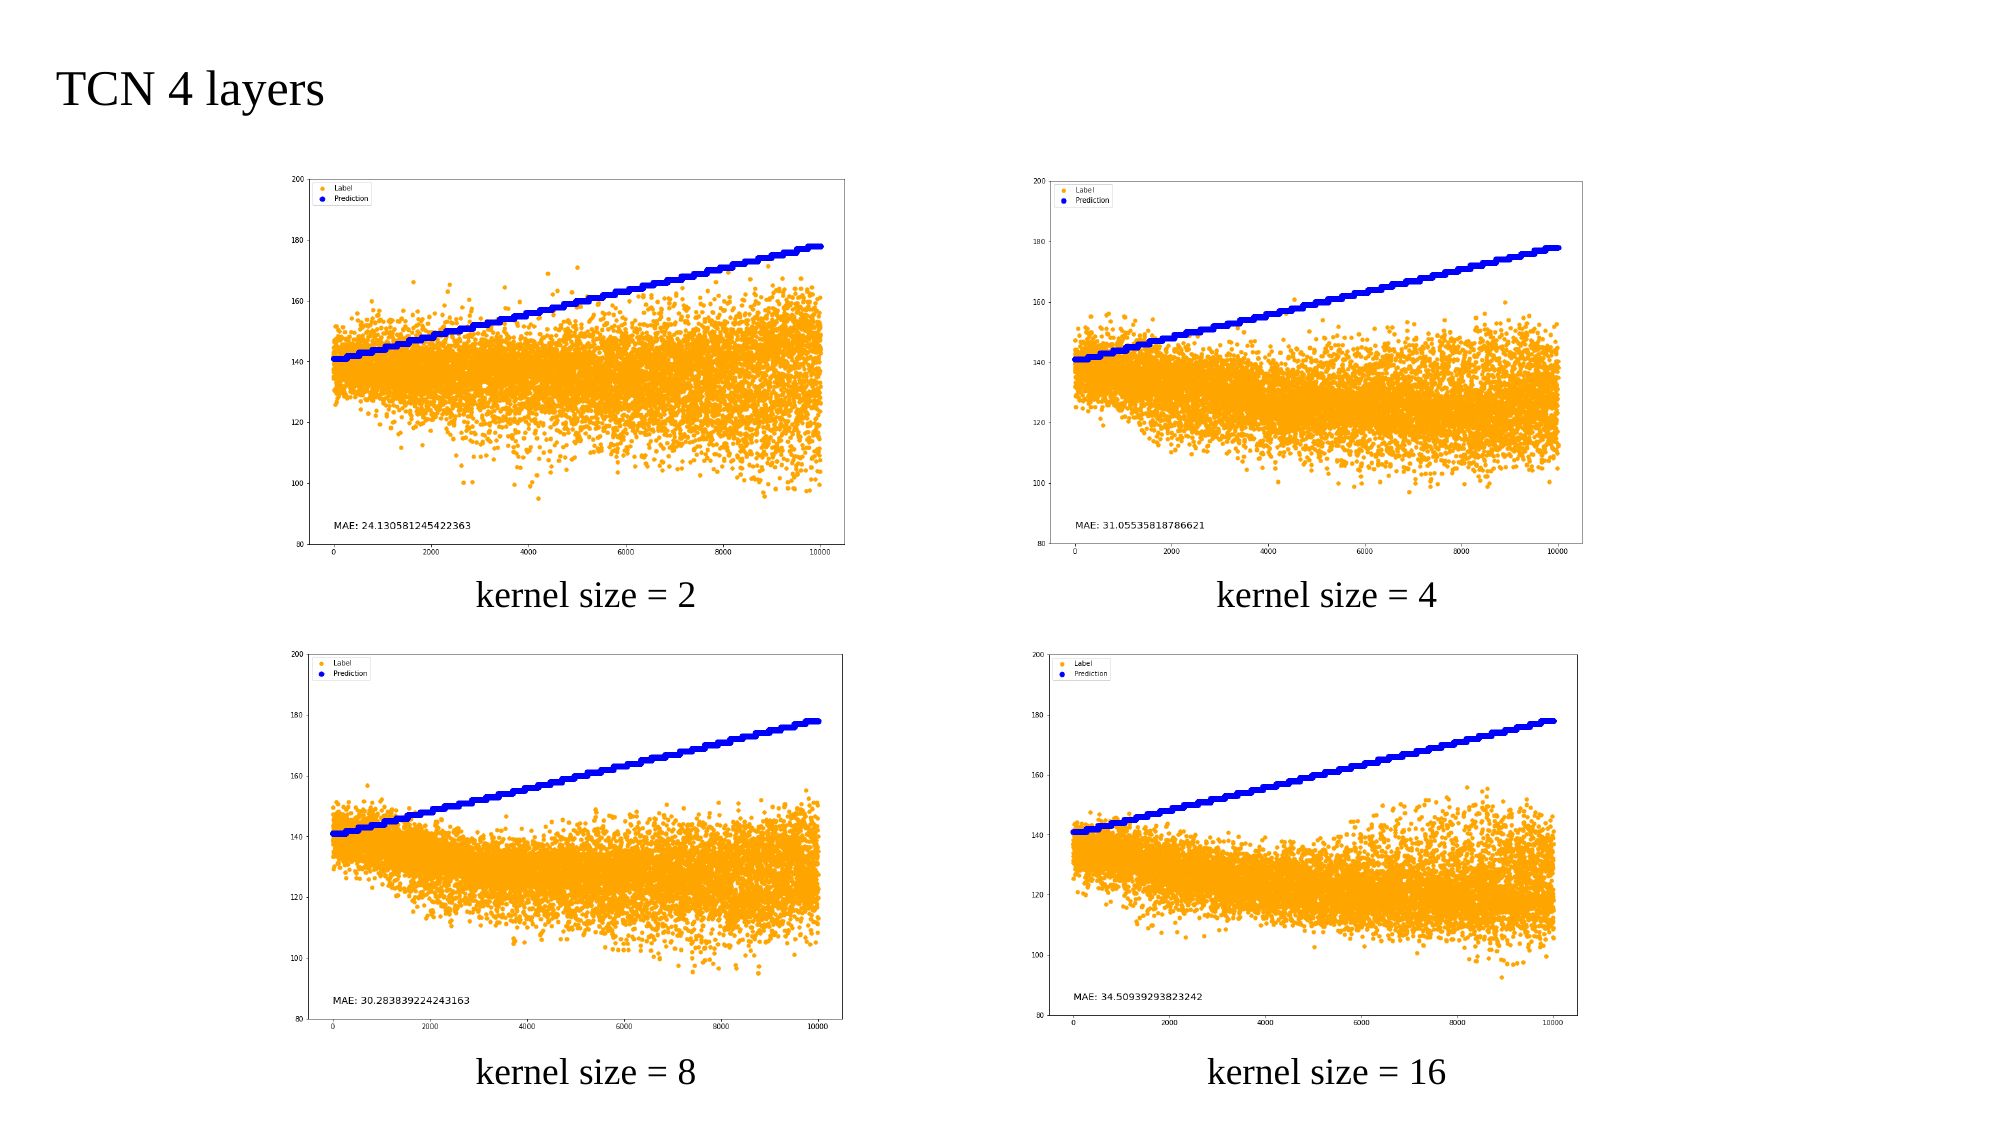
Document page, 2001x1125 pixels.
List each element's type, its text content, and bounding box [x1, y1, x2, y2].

picture [283, 643, 853, 1037]
text_box kernel size = 4 [1112, 563, 1542, 623]
picture [1024, 643, 1593, 1033]
picture [1024, 168, 1593, 563]
picture [283, 168, 860, 561]
text_box kernel size = 8 [371, 1039, 801, 1100]
text_box TCN 4 layers [41, 48, 708, 123]
text_box kernel size = 16 [1112, 1039, 1542, 1100]
text_box kernel size = 2 [371, 562, 801, 623]
